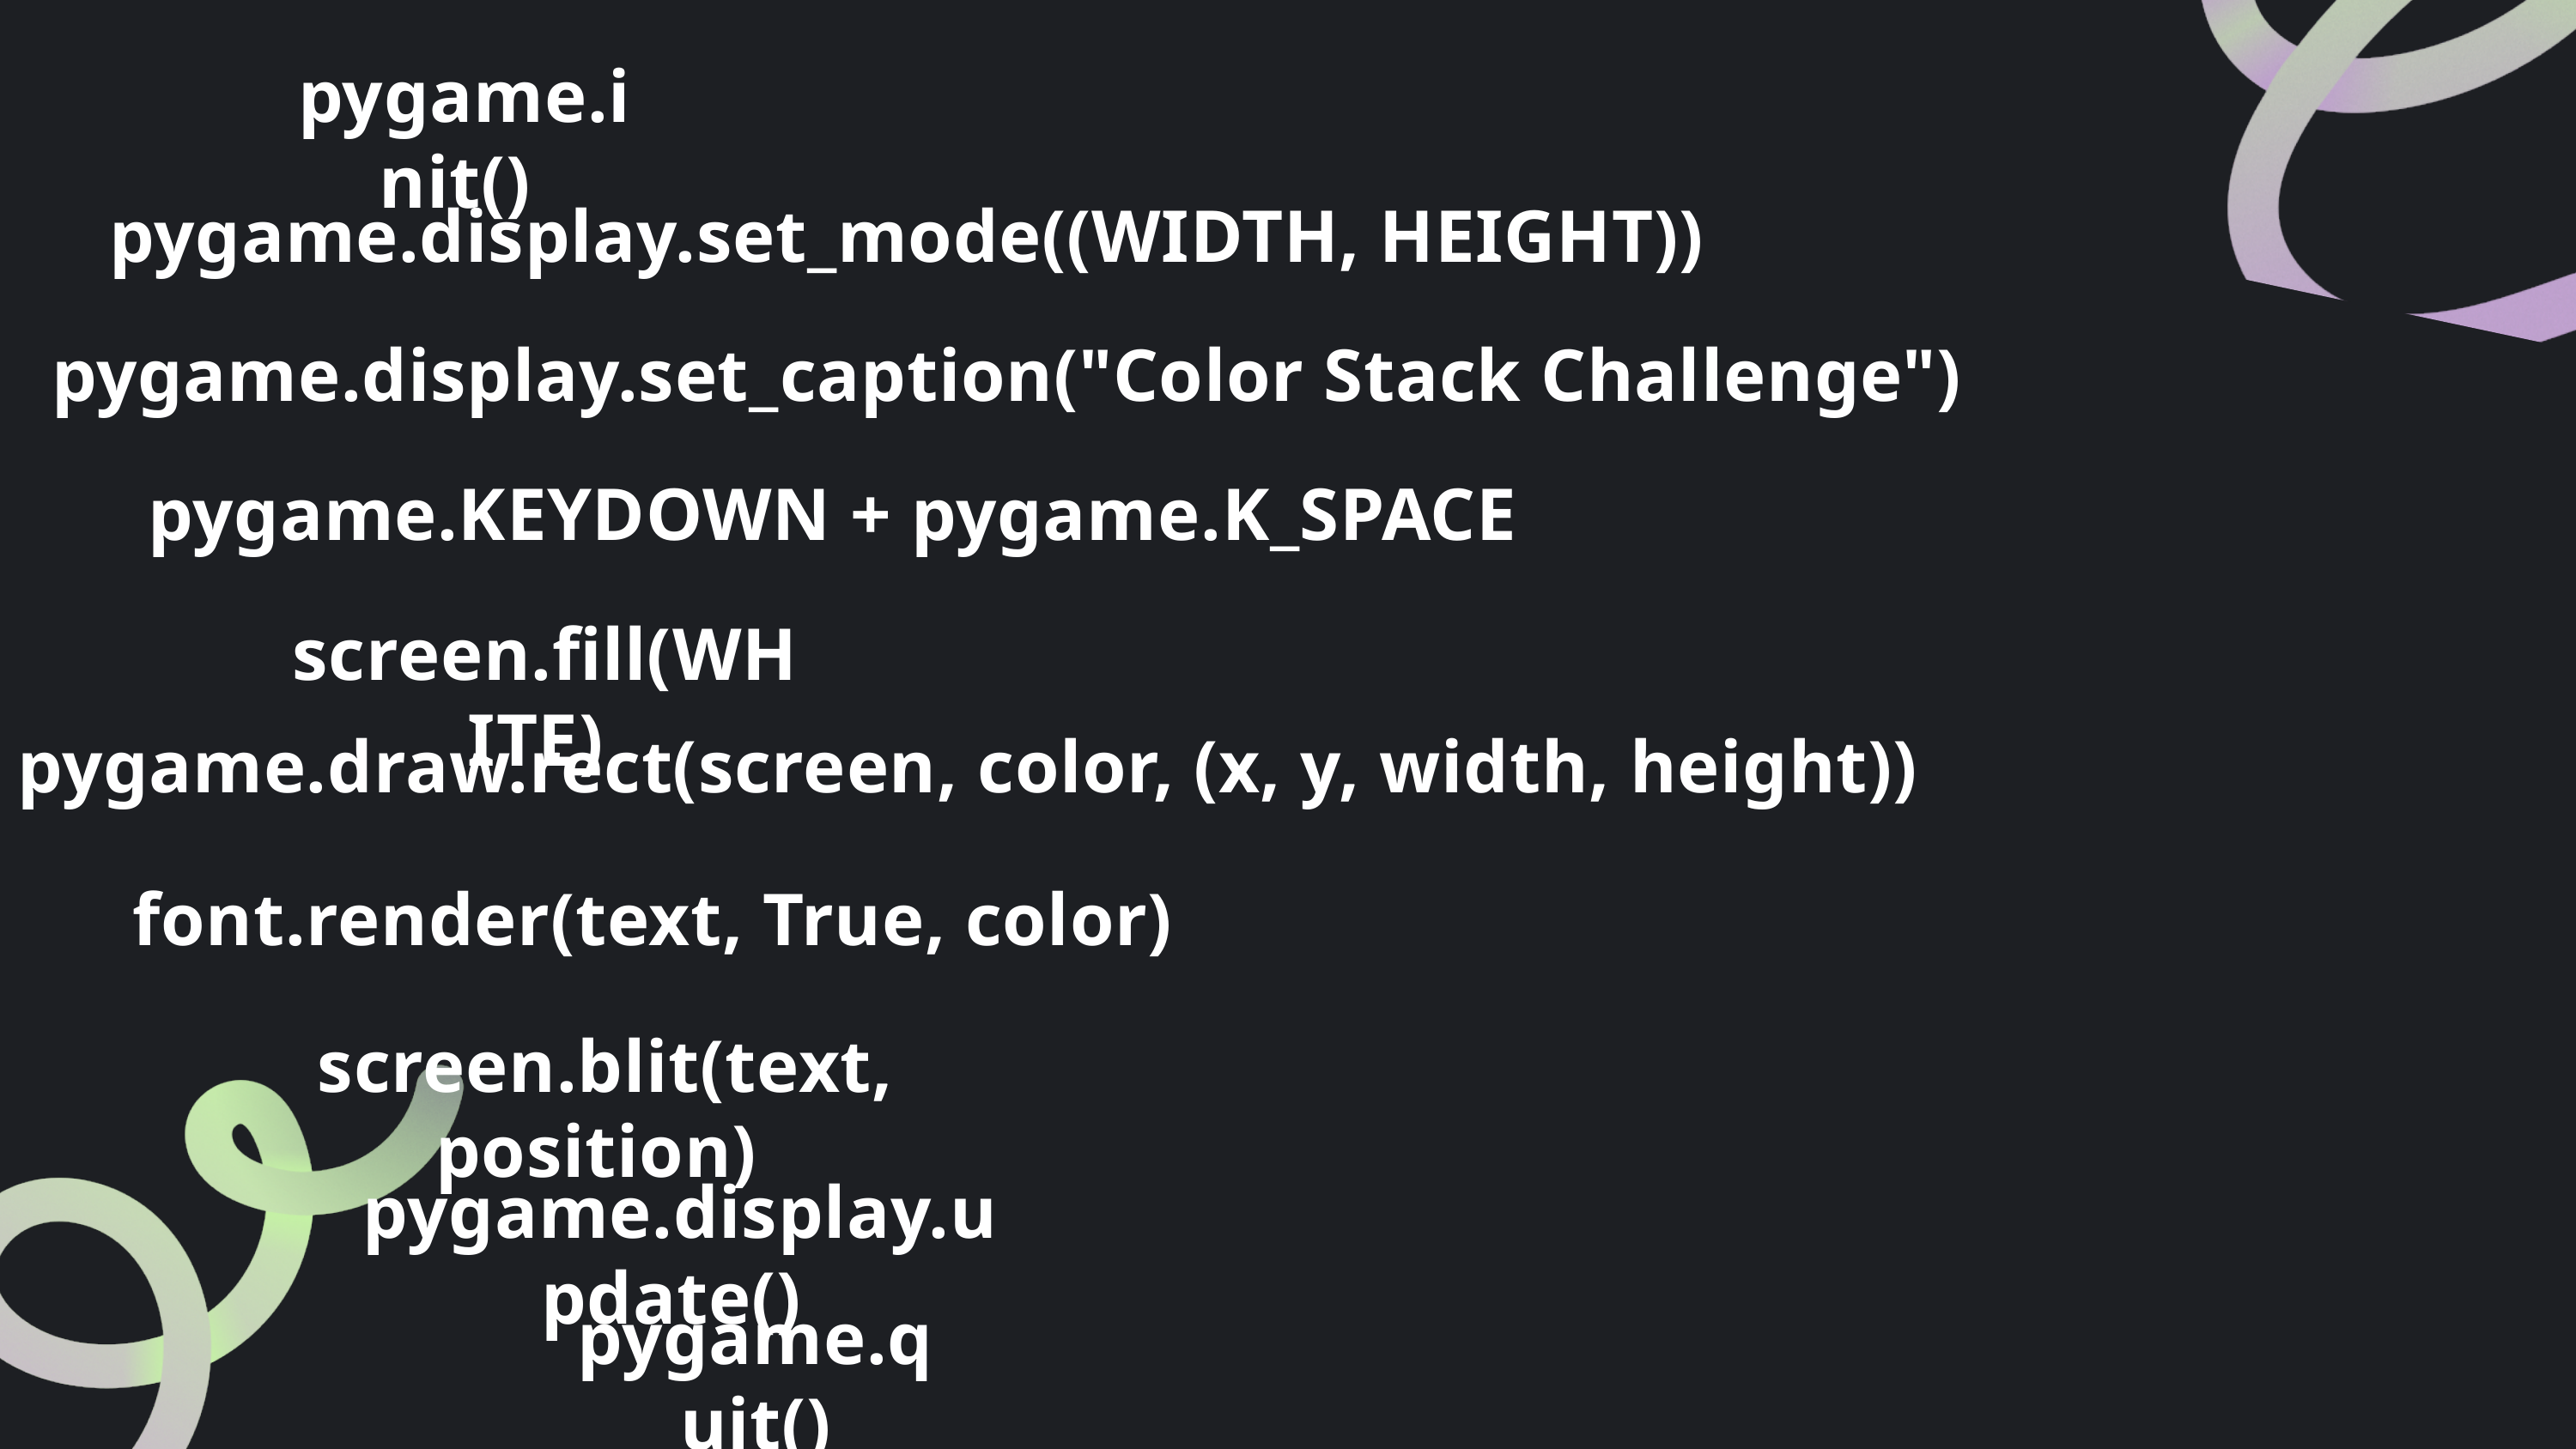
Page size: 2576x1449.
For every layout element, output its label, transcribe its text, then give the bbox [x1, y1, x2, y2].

text_box font.render(text, True, color) [118, 874, 1208, 961]
text_box pygame.quit() [571, 1293, 941, 1449]
text_box screen.blit(text, position) [200, 1020, 1012, 1192]
text_box pygame.display.set_caption("Color Stack Challenge") [0, 330, 2161, 416]
text_box pygame.init() [280, 50, 650, 222]
text_box [2104, 0, 2576, 350]
text_box [0, 1064, 465, 1449]
text_box pygame.draw.rect(screen, color, (x, y, width, height)) [0, 721, 1957, 808]
text_box pygame.display.update() [353, 1166, 1008, 1338]
text_box pygame.display.set_mode((WIDTH, HEIGHT)) [0, 190, 1913, 276]
text_box screen.fill(WHITE) [282, 609, 809, 721]
text_box pygame.KEYDOWN + pygame.K_SPACE [0, 469, 1751, 555]
